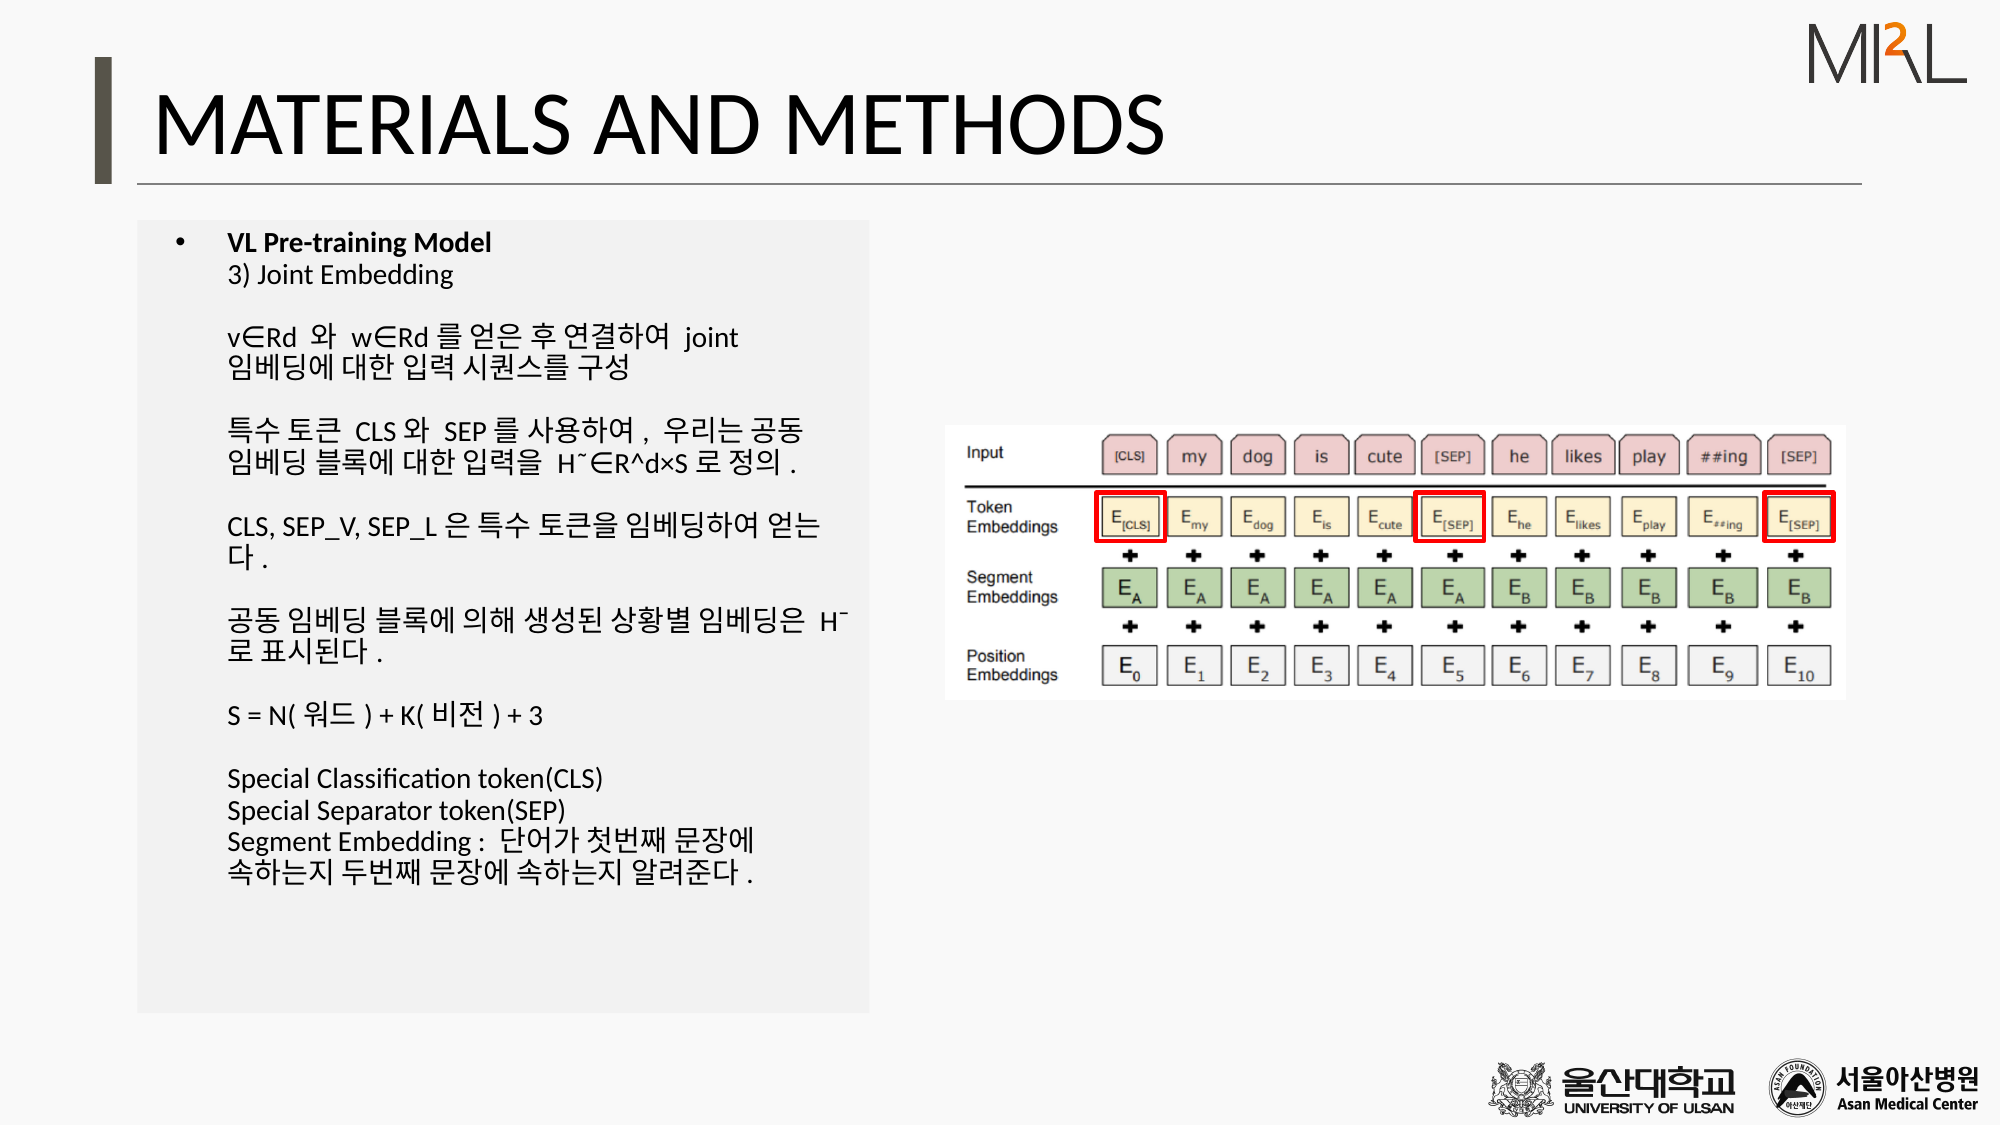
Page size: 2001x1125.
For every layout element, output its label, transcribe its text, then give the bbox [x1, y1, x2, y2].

picture [1485, 1060, 1738, 1119]
picture [1863, 22, 1967, 83]
picture [945, 425, 1846, 700]
list VL Pre-training Model 3) Joint Embedding v∈Rd 와 w∈Rd를 얻은 후 연결하여 joint 임베딩에 대한 입력 시퀀스를 구성 특수 토큰 CLS와 SEP를 사용하여, 우리는 공동 임베딩 블록에 대한 입력을 H˜∈R^d×S로 정의. CLS, SEP_V, SEP_L은 특수 토큰을 임베딩하여 얻는다. 공동 임베딩 블록에 의해 생성된 상황별 임베딩은 H¯로 표시된다. S = N(워드) + K(비전) + 3 Special Classification token(CLS) Special Separator token(SEP) Segment Embedding : 단어가 첫번째 문장에 속하는지 두번째 문장에 속하는지 알려준다. [137, 220, 870, 1014]
picture [1764, 1056, 1987, 1119]
title MATERIALS AND METHODS [137, 0, 1863, 218]
